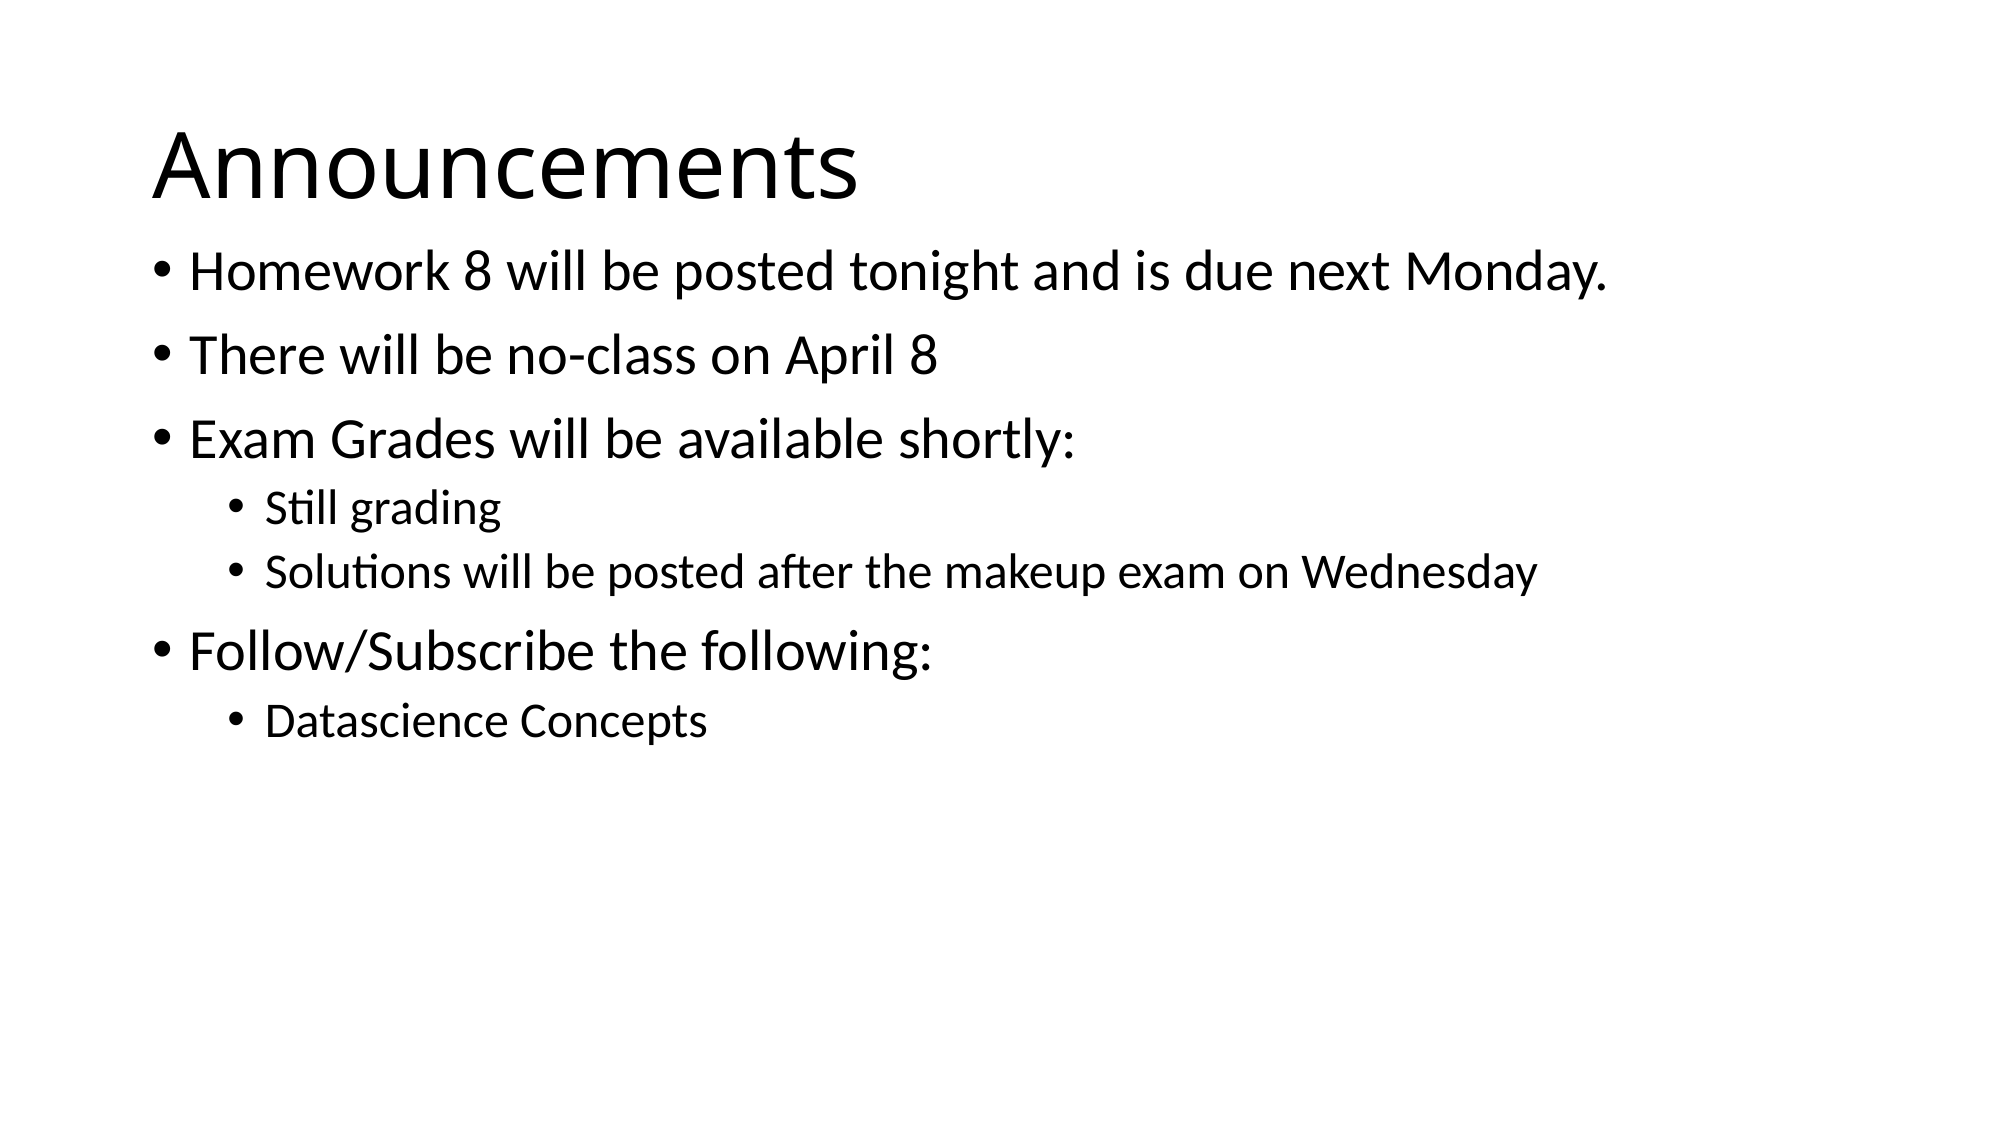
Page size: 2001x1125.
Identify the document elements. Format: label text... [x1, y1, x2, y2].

list Homework 8 will be posted tonight and is due next Monday. There will be no-class on April 8 Exam Grades will be available shortly: Still grading Solutions will be posted after the makeup exam on Wednesday Follow/Subscribe the following: Datascience Concepts [137, 232, 1863, 1014]
title Announcements [137, 59, 1863, 232]
